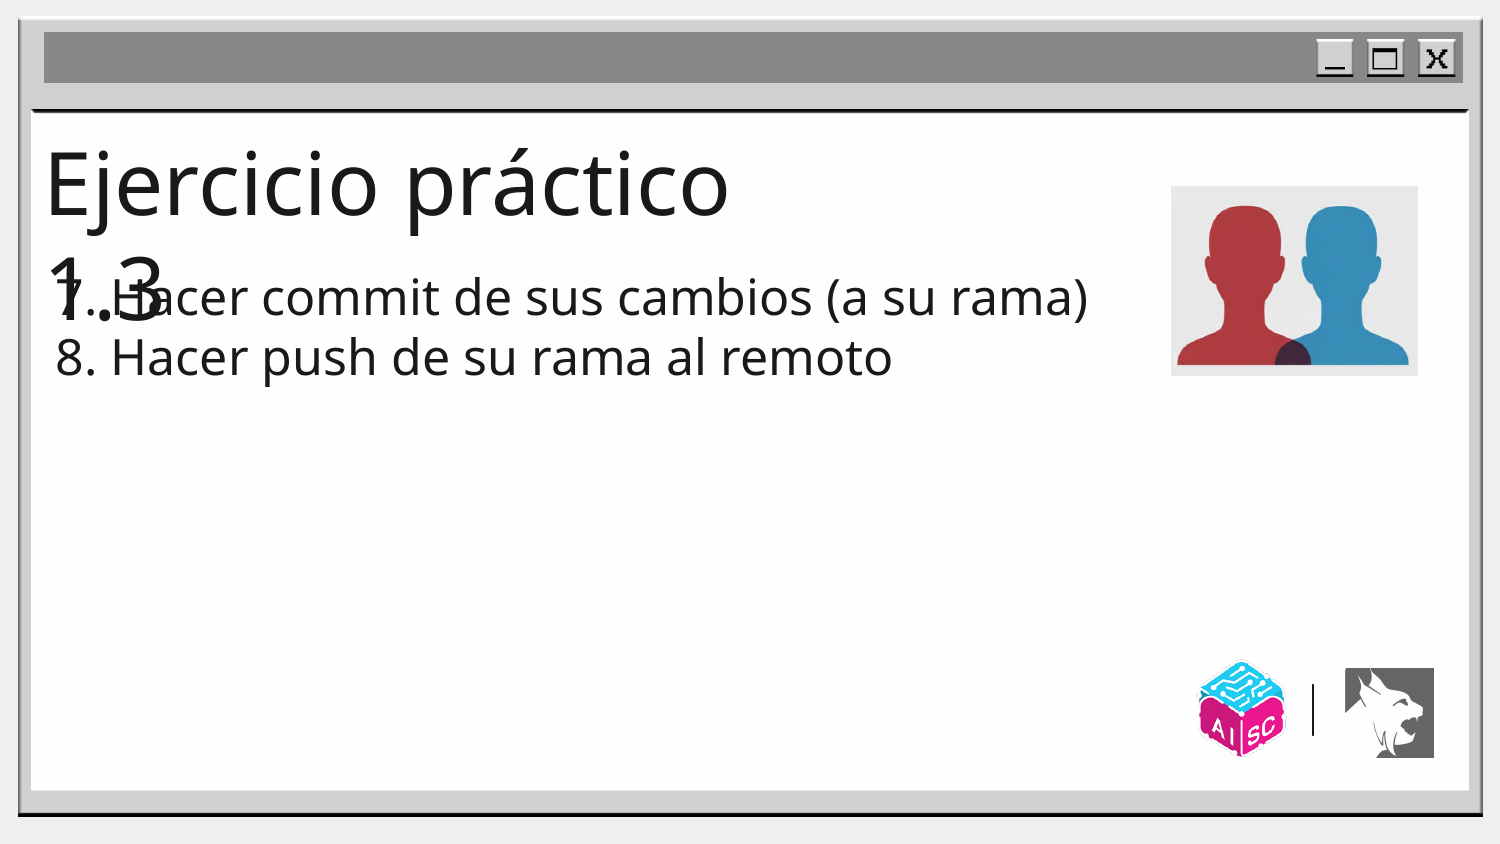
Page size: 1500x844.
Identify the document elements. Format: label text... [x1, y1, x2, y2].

text_box Ejercicio práctico 1.3 [28, 112, 836, 227]
picture [13, 12, 1487, 821]
text_box 7. Hacer commit de sus cambios (a su rama) 8. Hacer push de su rama al remoto [40, 249, 1172, 844]
